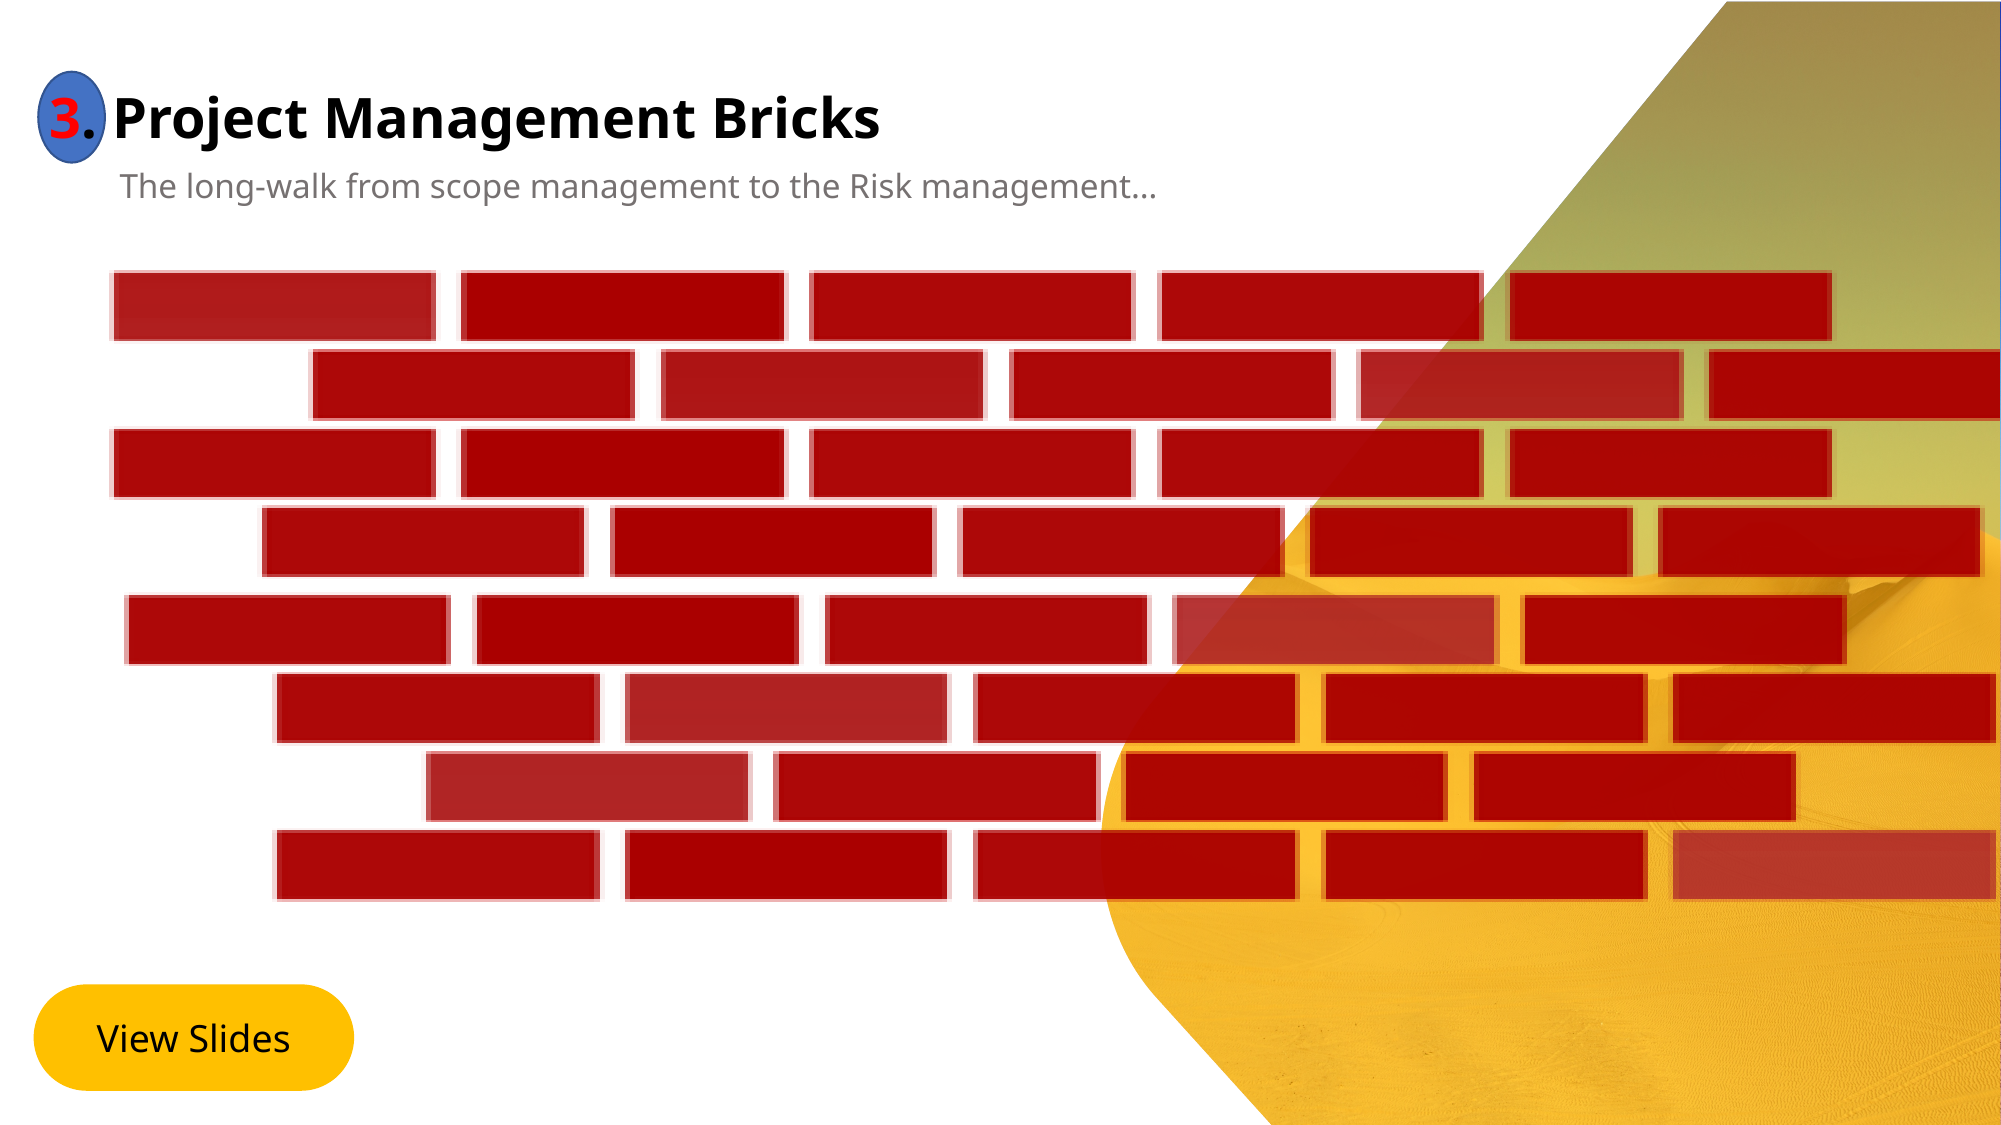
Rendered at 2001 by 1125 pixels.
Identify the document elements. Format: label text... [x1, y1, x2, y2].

text_box [1106, 902, 2000, 1125]
text_box View Slides [33, 984, 355, 1091]
text_box The long-walk from scope management to the Risk management… [104, 157, 1327, 213]
title 3. Project Management Bricks [34, 65, 961, 177]
picture [104, 268, 2000, 902]
text_box [1507, 0, 2000, 268]
